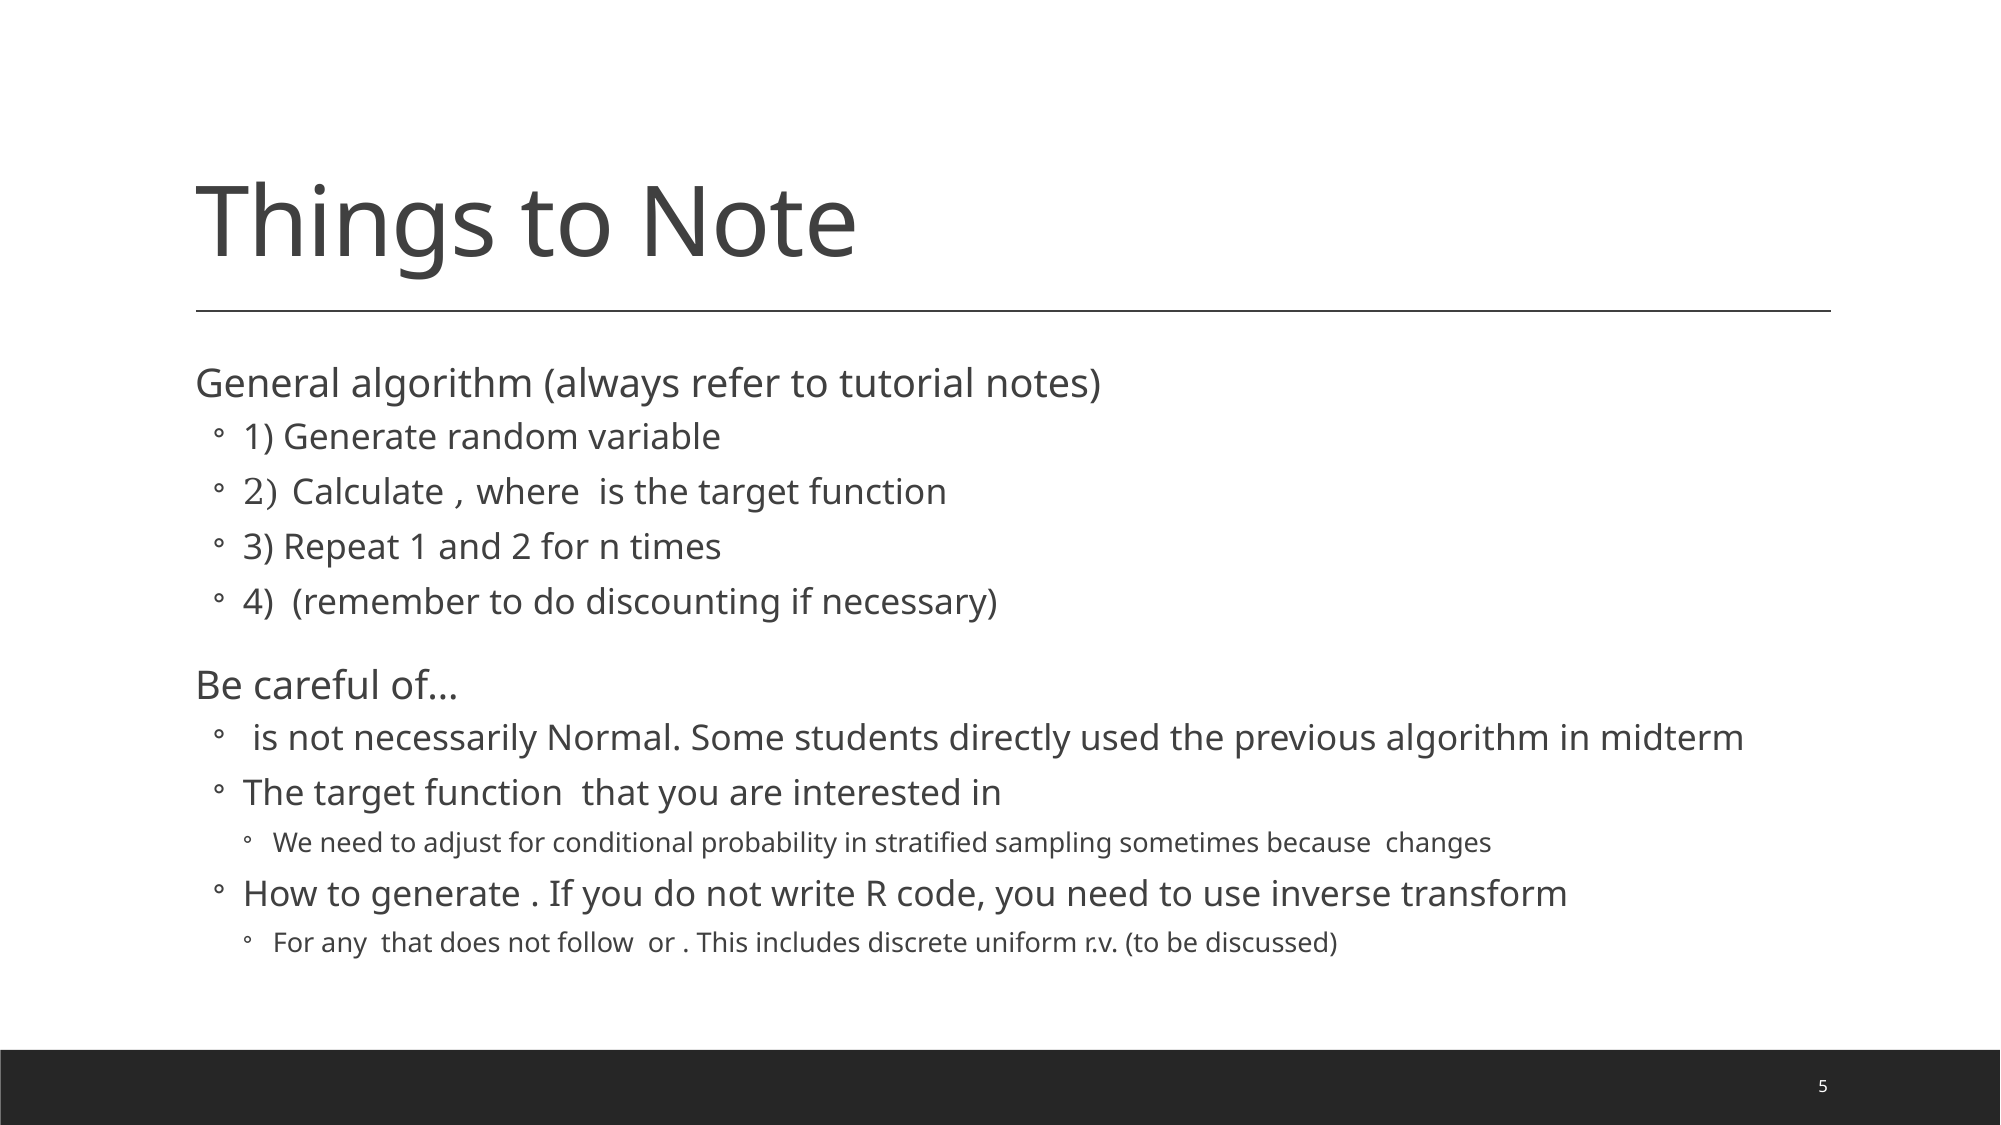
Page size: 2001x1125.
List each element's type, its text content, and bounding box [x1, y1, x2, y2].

title Things to Note [180, 47, 1830, 285]
slide_number 5 [1803, 1057, 1932, 1118]
